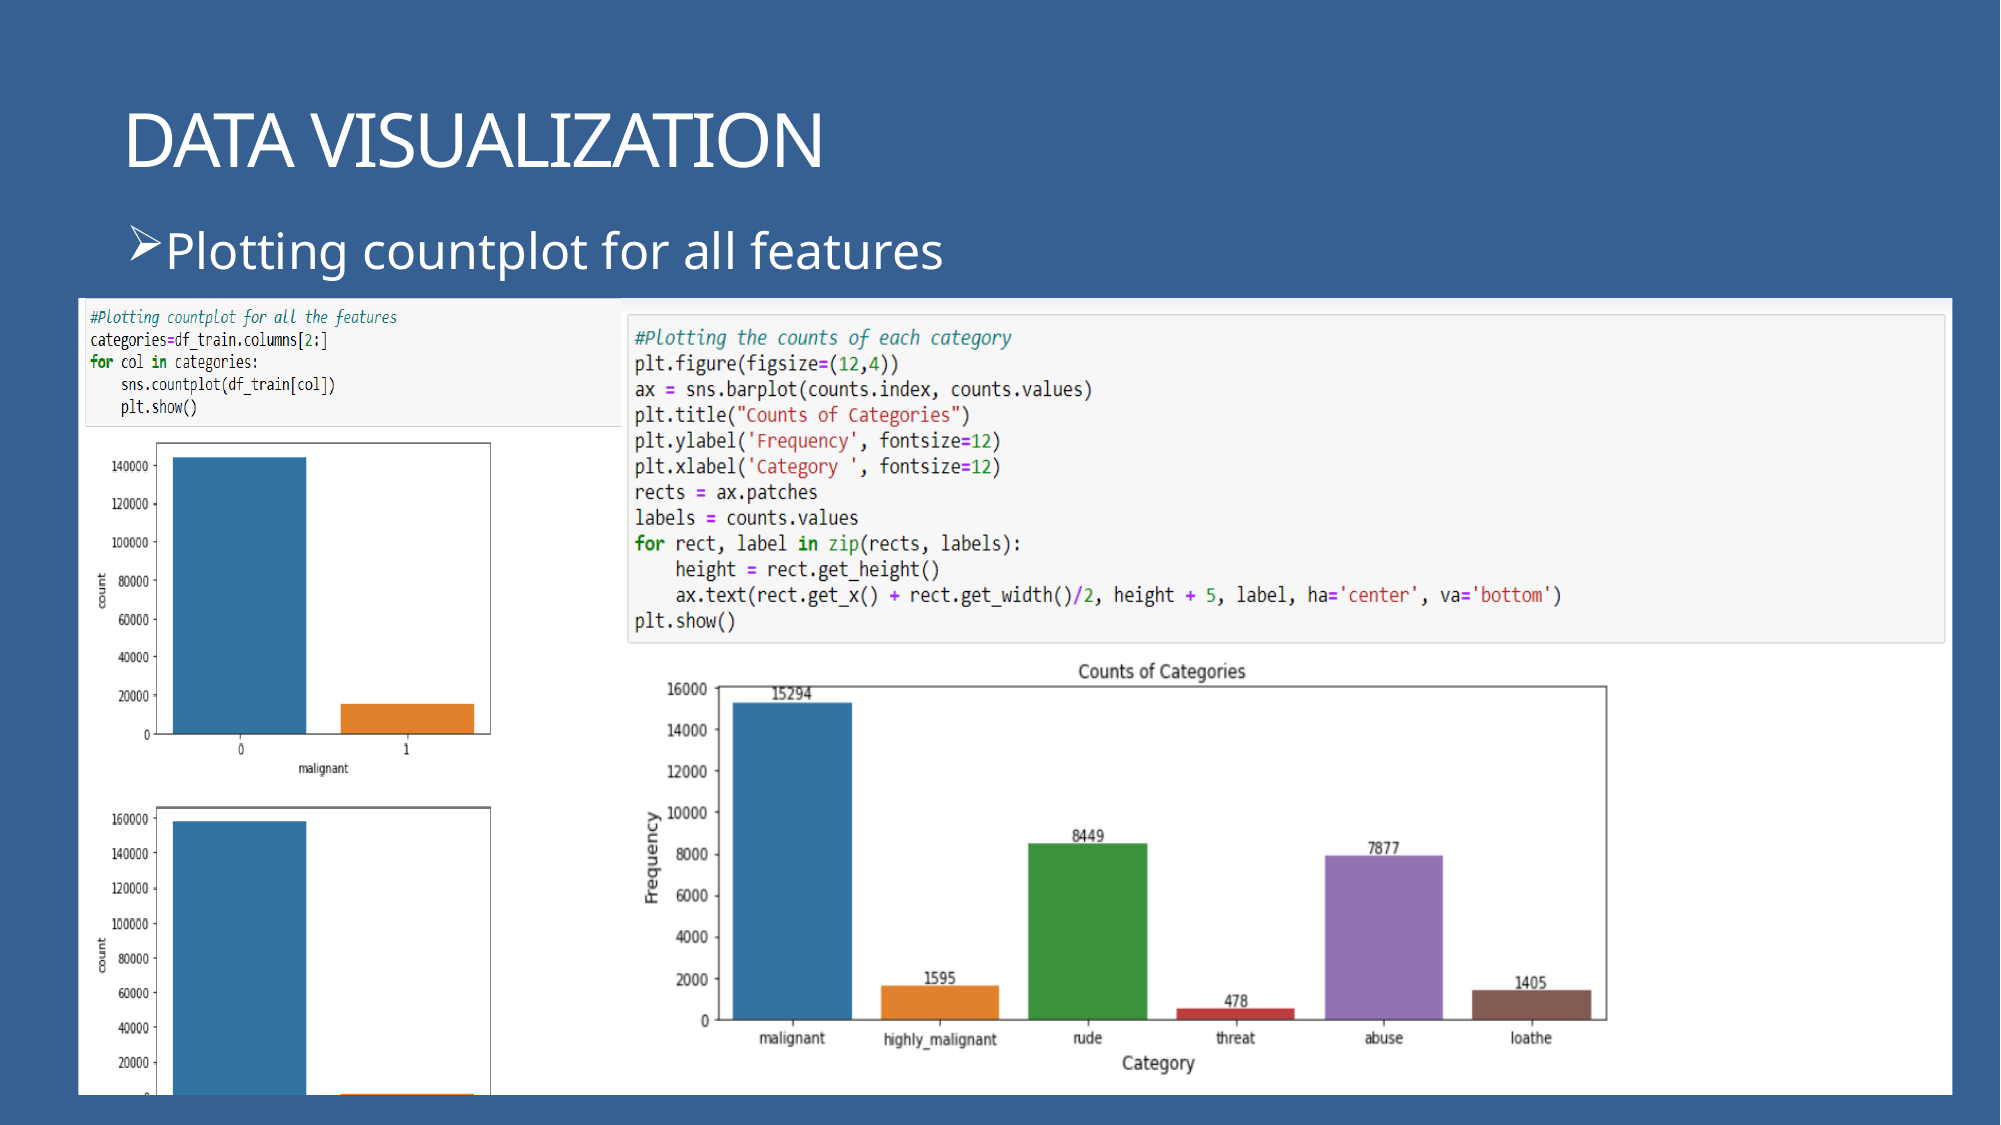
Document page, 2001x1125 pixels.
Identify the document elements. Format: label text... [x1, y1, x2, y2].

list Plotting countplot for all features [111, 221, 1876, 297]
title DATA VISUALIZATION [107, 81, 1617, 207]
picture [78, 297, 1953, 1096]
